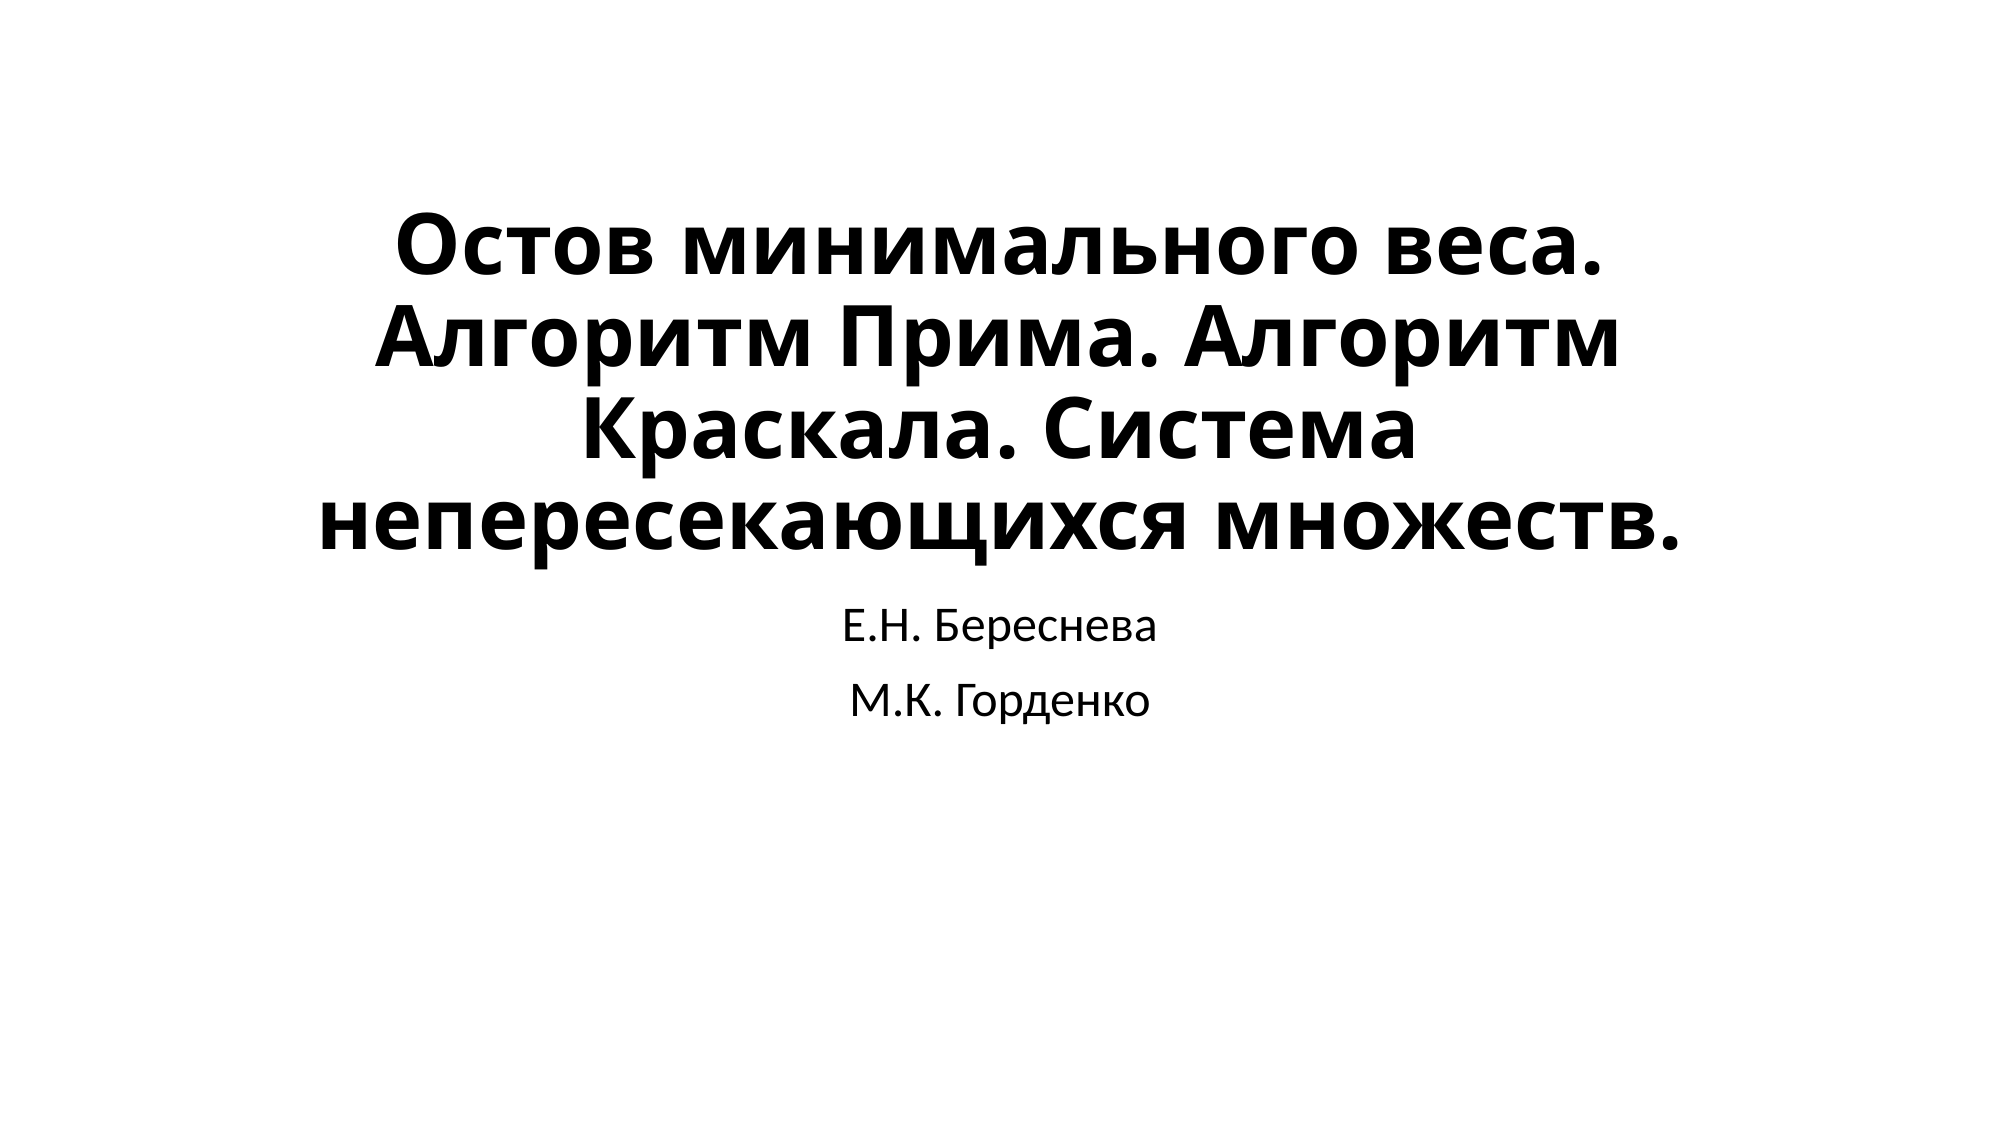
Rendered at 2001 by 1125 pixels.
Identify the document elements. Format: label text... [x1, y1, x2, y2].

subtitle Е.Н. Береснева М.К. Горденко [249, 590, 1750, 863]
title Остов минимального веса. Алгоритм Прима. Алгоритм Краскала. Система непересекающихся множеств. [249, 184, 1750, 576]
